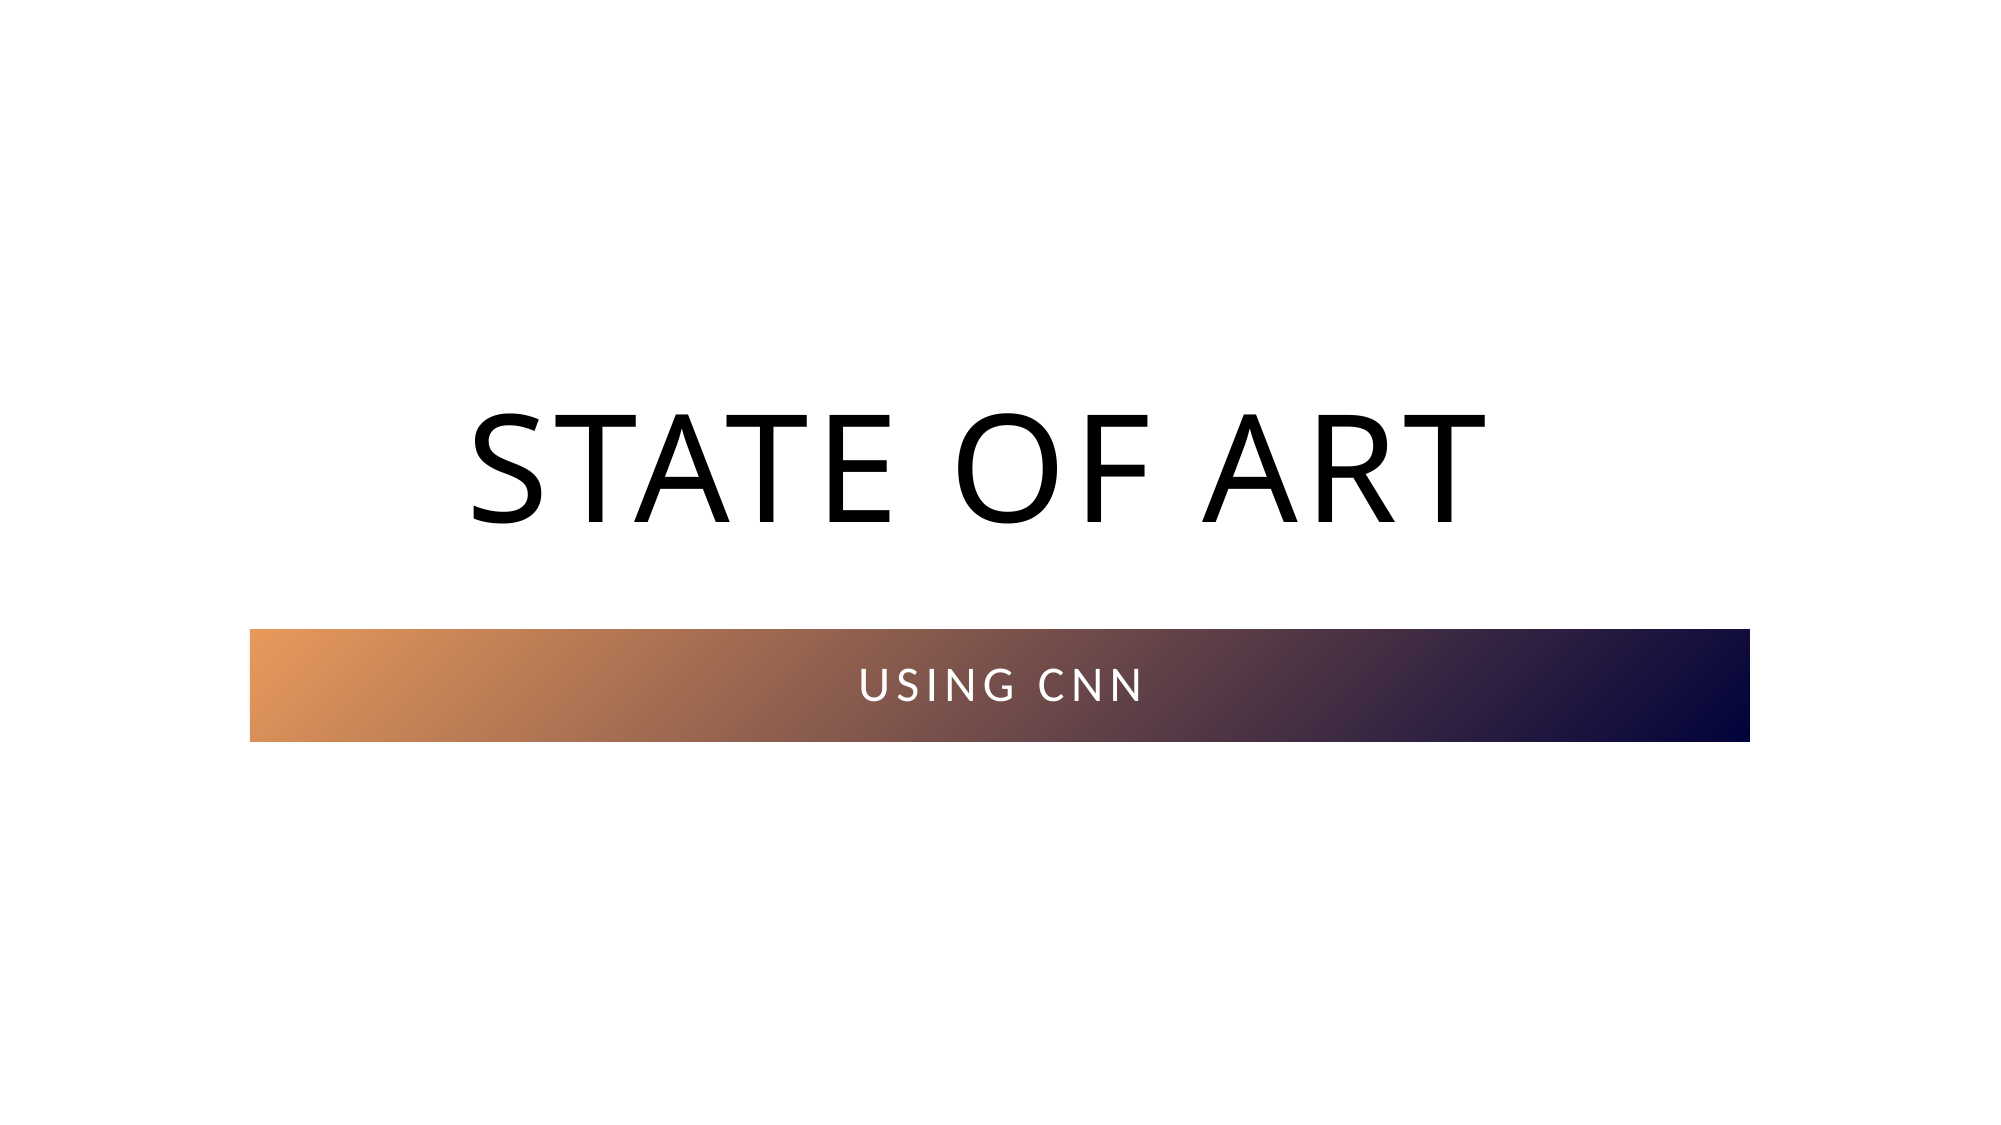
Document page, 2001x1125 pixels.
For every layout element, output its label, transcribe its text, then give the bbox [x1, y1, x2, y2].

subtitle USING CNN [249, 629, 1750, 742]
title State of art [249, 187, 1750, 563]
